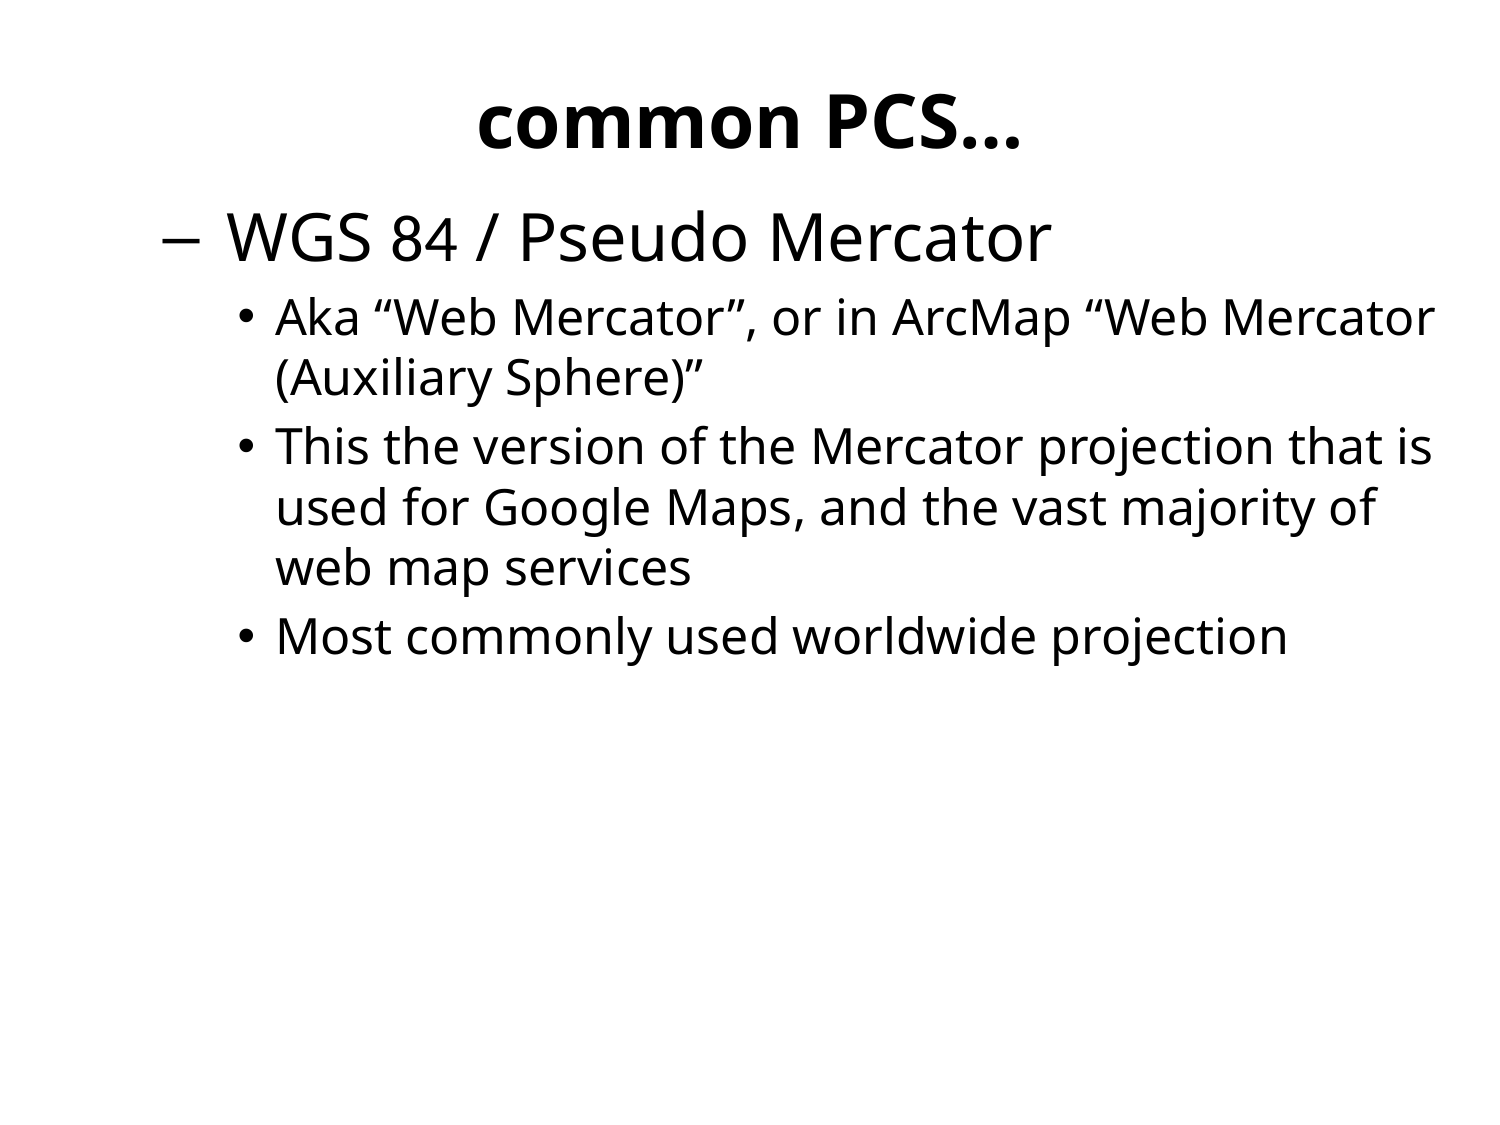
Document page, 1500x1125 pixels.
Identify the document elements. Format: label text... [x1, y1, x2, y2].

text_box WGS 84 / Pseudo Mercator Aka “Web Mercator”, or in ArcMap “Web Mercator (Auxiliary Sphere)” This the version of the Mercator projection that is used for Google Maps, and the vast majority of web map services Most commonly used worldwide projection [87, 187, 1463, 1088]
text_box common PCS… [74, 24, 1425, 213]
